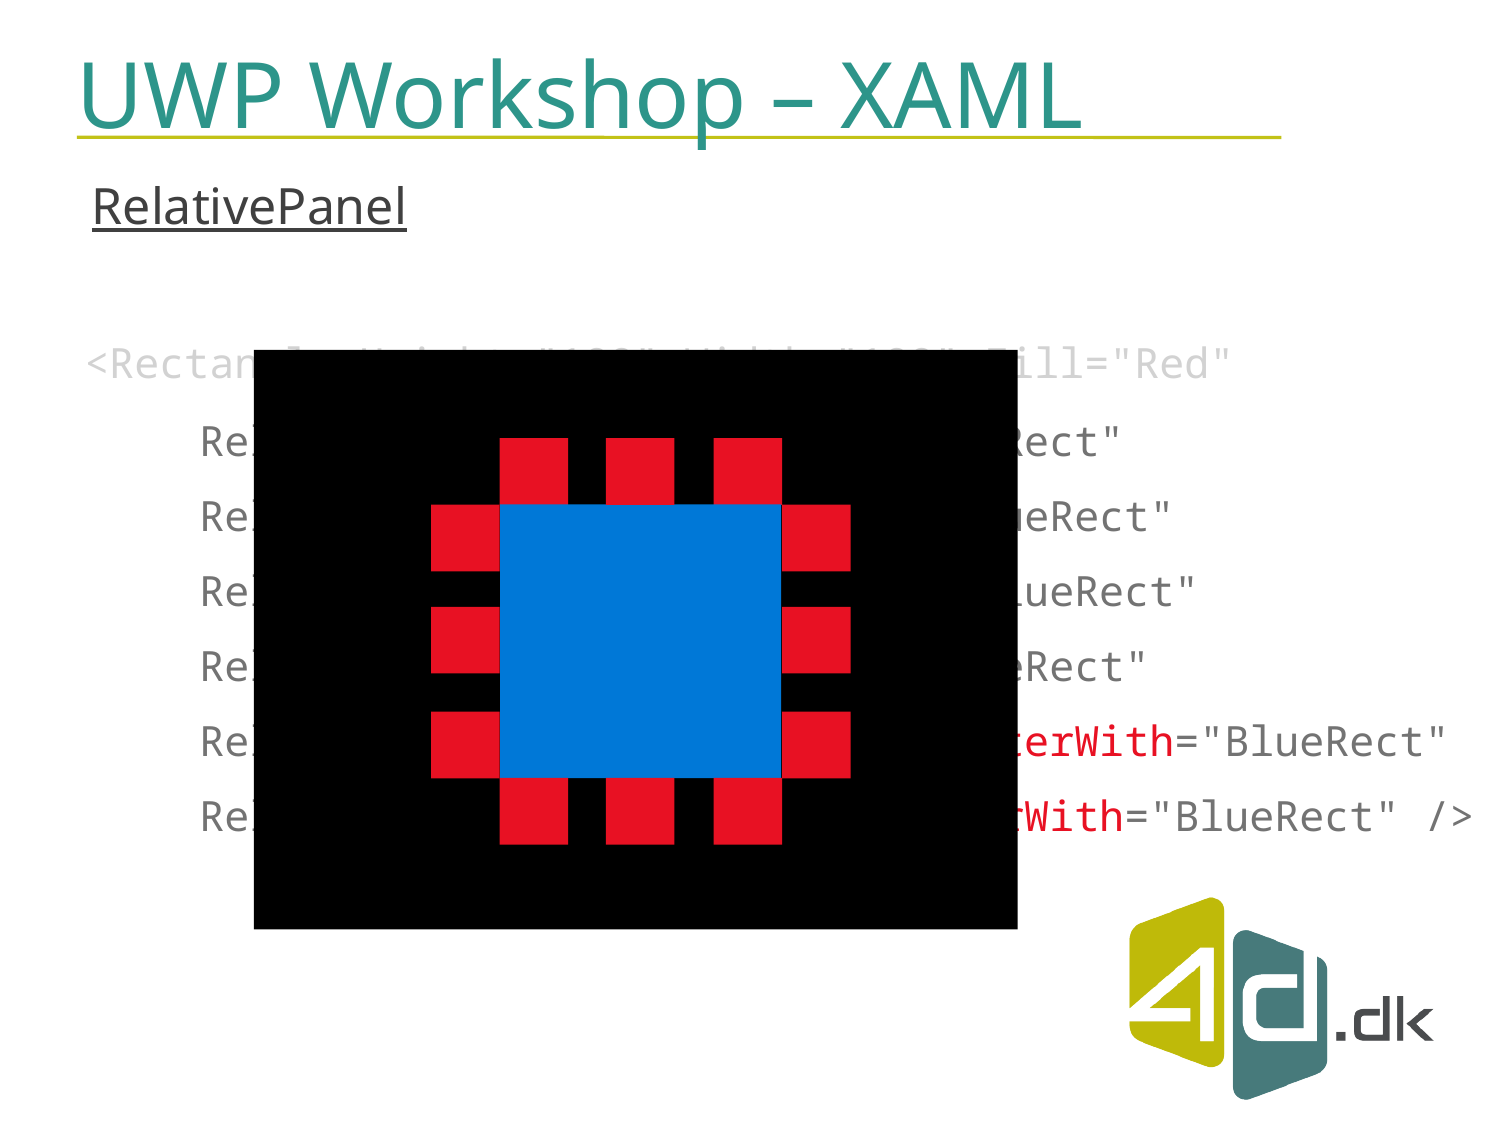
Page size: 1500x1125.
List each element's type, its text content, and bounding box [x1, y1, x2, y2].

text_box <Rectangle Height="100" Width="100" Fill="Red" RelativePanel.AlignTopWith="BlueRect" RelativePanel.AlignRightWith="BlueRect" RelativePanel.AlignBottomWith="BlueRect" RelativePanel.AlignLeftWith="BlueRect" RelativePanel.AlignHorizontalCenterWith="BlueRect" RelativePanel.AlignVerticalCenterWith="BlueRect" /> [26, 267, 1500, 848]
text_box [253, 349, 1018, 930]
picture [1129, 897, 1434, 1100]
title UWP Workshop – XAML [76, 0, 1284, 137]
list RelativePanel [76, 137, 1408, 267]
